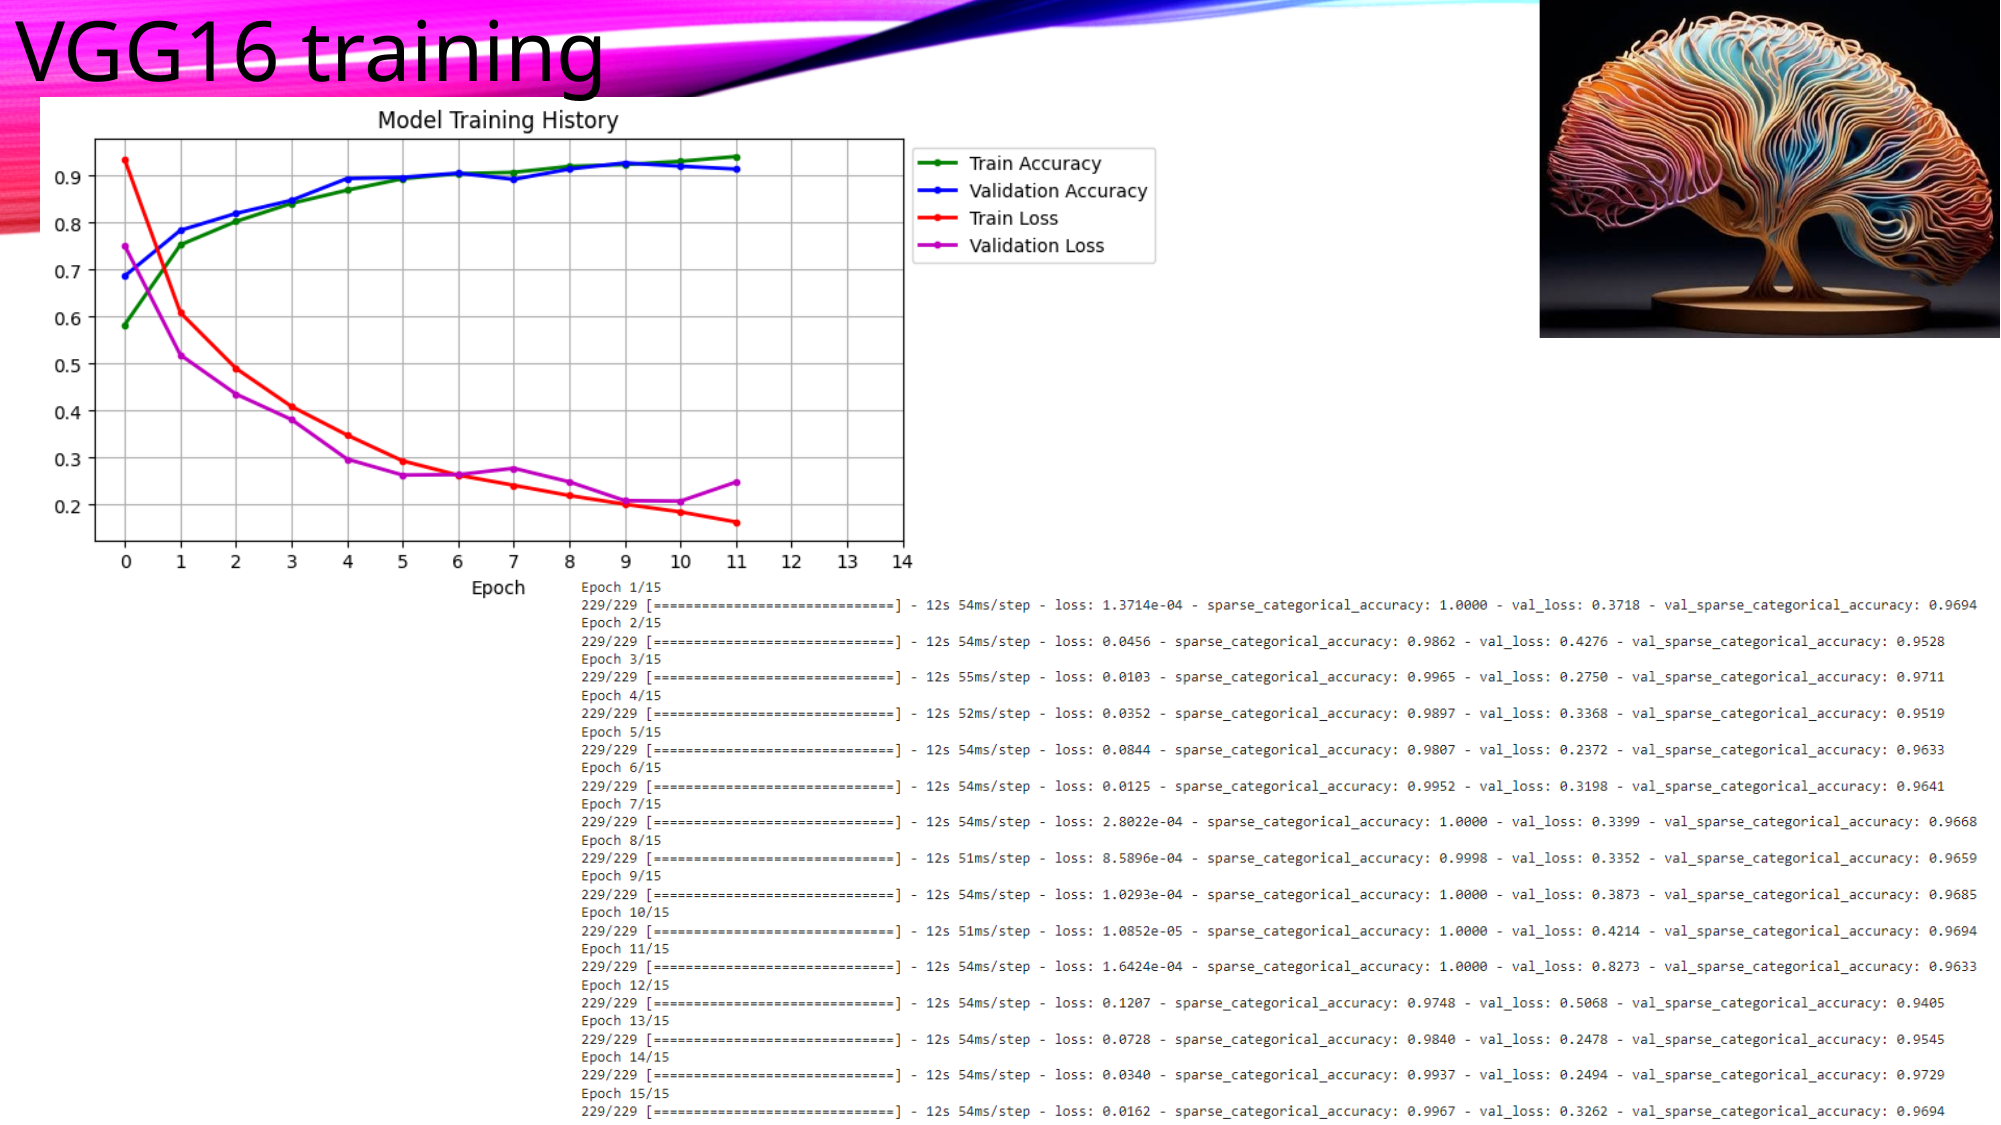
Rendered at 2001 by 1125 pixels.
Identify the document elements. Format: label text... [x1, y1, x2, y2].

title VGG16 training [0, 0, 1413, 161]
picture [0, 0, 2000, 1125]
